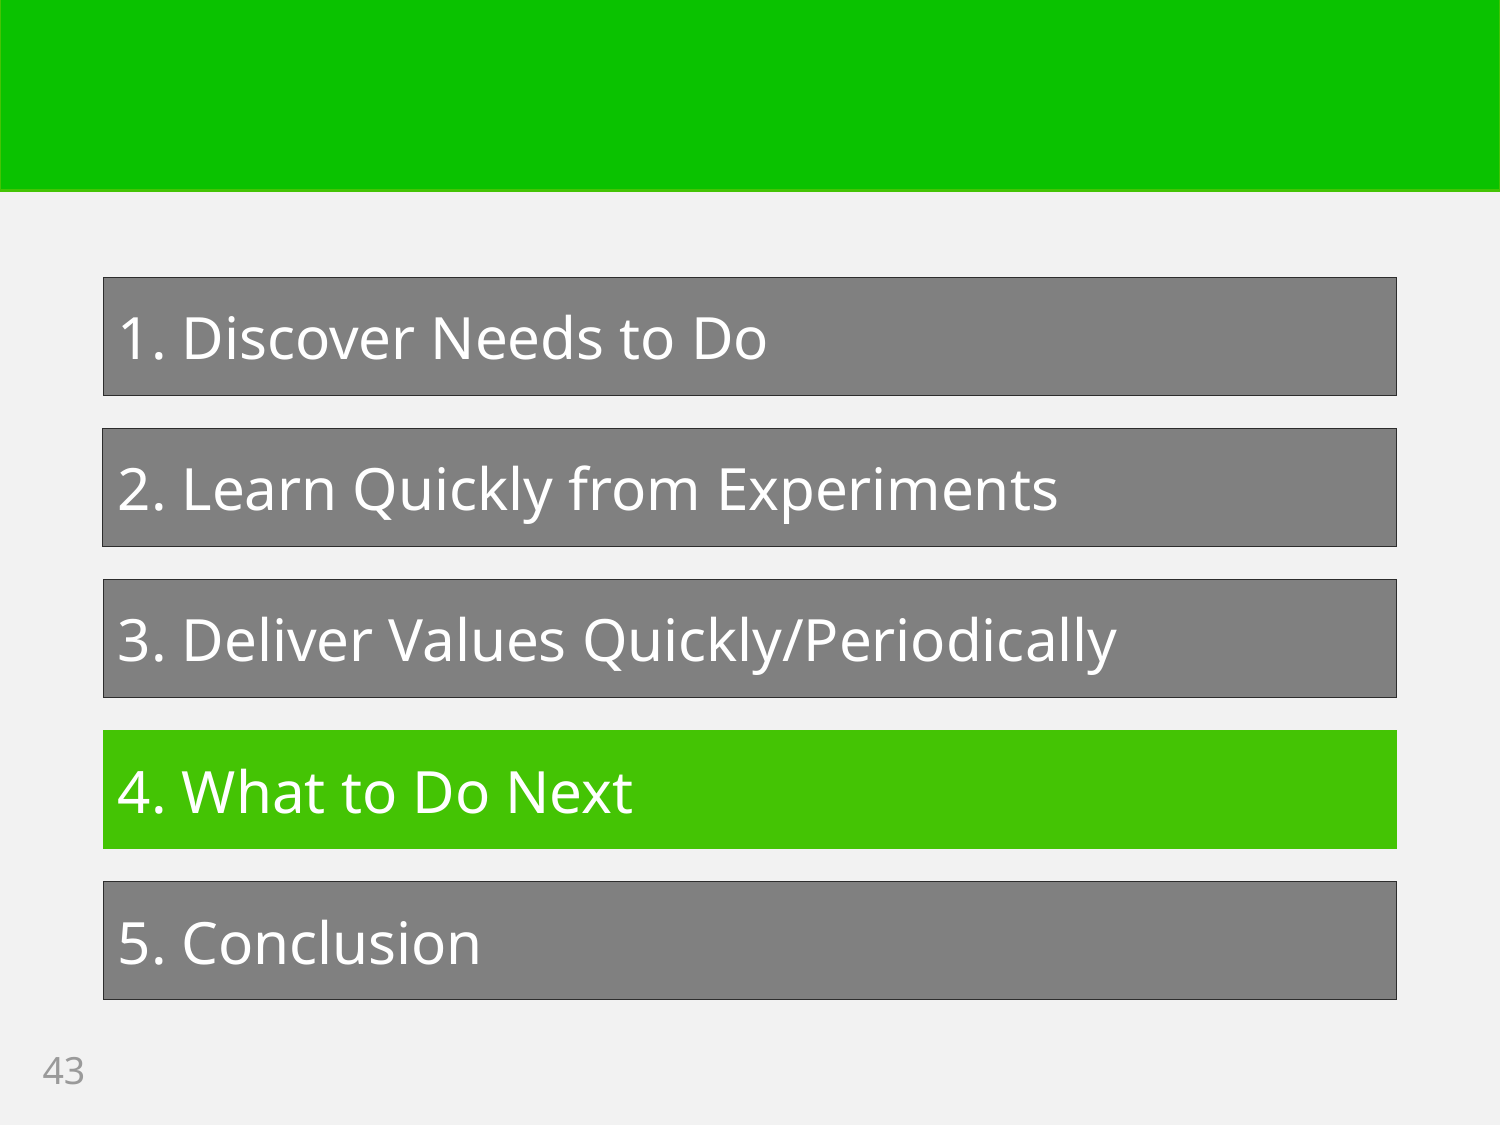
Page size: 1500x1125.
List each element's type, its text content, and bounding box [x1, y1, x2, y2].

slide_number 43 [27, 1042, 146, 1102]
text_box 4. What to Do Next [103, 730, 1397, 849]
text_box 2. Learn Quickly from Experiments [102, 428, 1397, 547]
text_box 1. Discover Needs to Do [103, 277, 1397, 396]
text_box 3. Deliver Values Quickly/Periodically [103, 579, 1397, 698]
text_box 5. Conclusion [103, 881, 1397, 1000]
